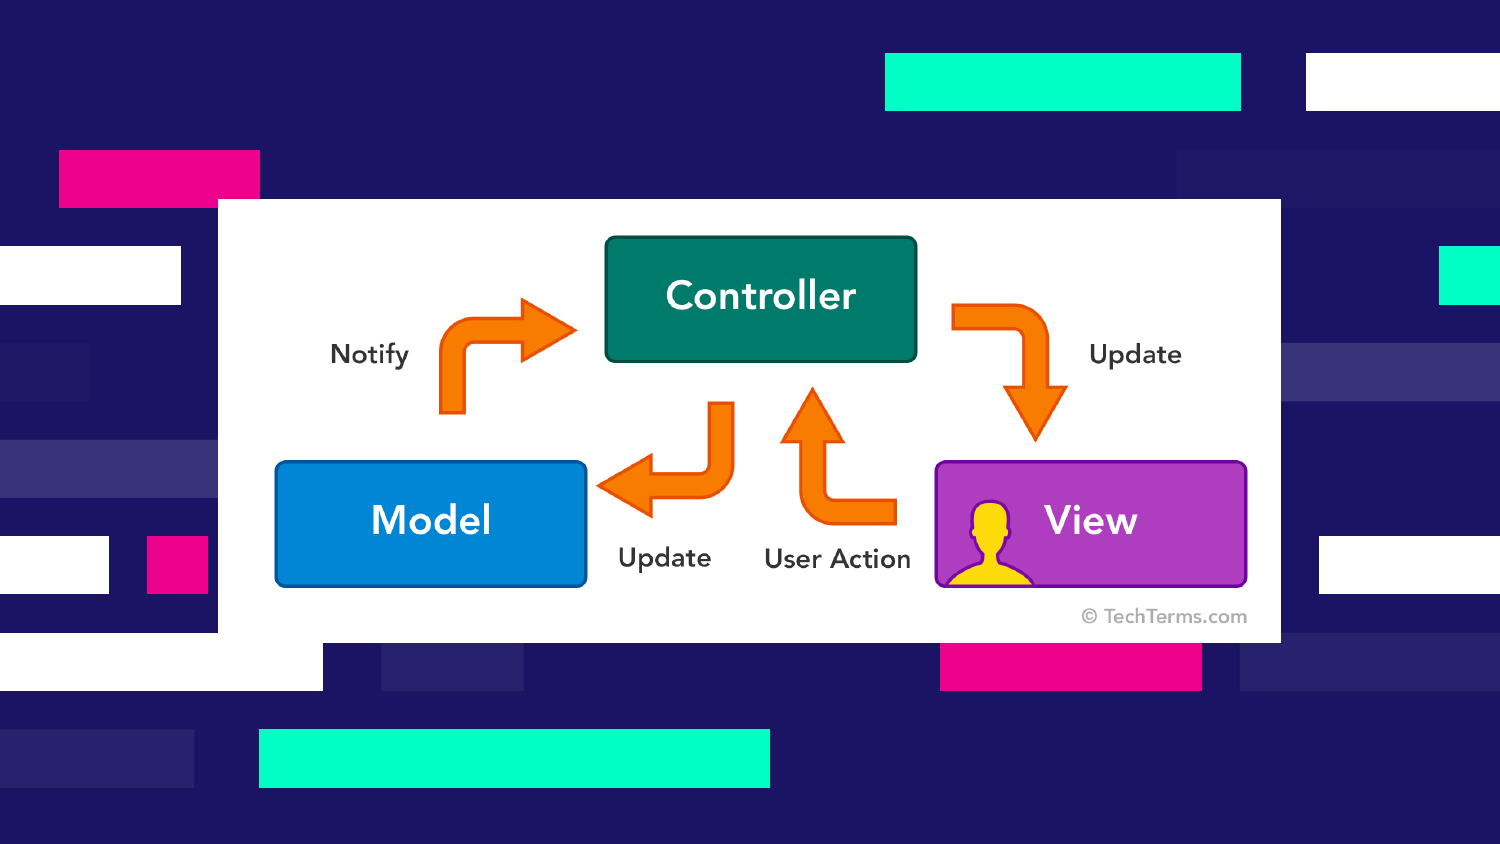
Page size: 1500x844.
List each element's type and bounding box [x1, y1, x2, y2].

picture [218, 198, 1281, 644]
